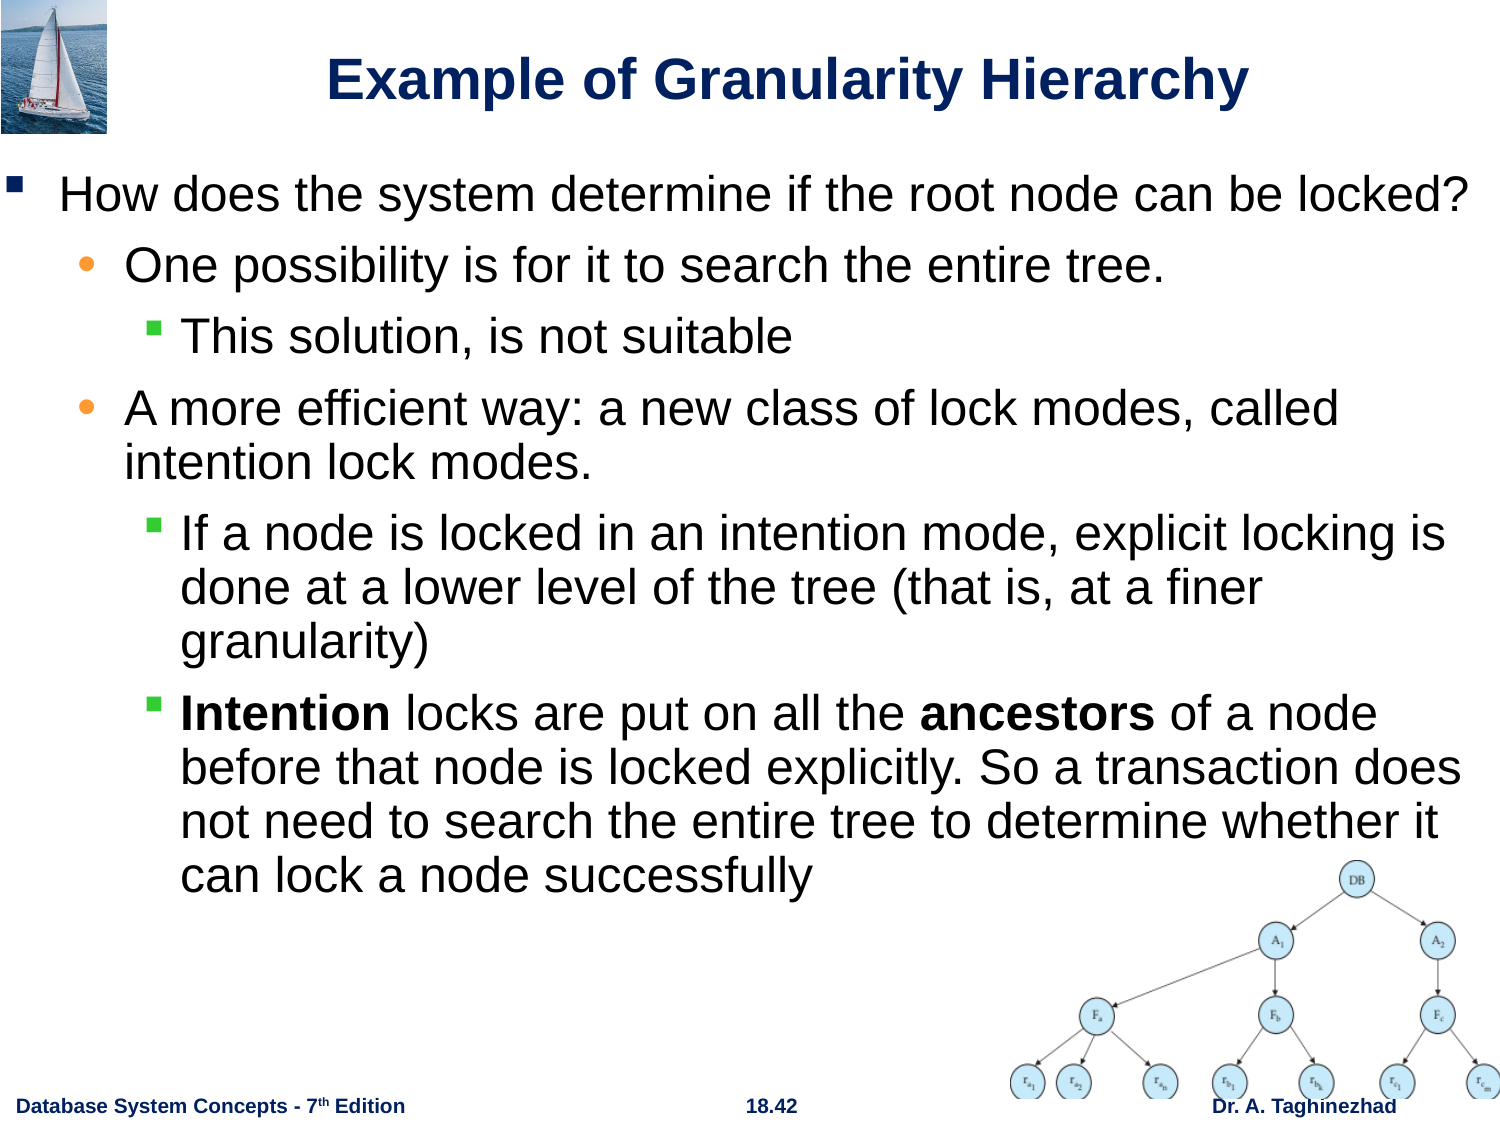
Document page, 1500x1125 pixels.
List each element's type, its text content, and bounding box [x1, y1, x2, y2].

picture [1009, 860, 1500, 1100]
title Example of Granularity Hierarchy [125, 18, 1452, 120]
picture [1, 0, 107, 134]
list How does the system determine if the root node can be locked? One possibility is for it to search the entire tree. This solution, is not suitable A more efficient way: a new class of lock modes, called intention lock modes. If a node is locked in an intention mode, explicit locking is done at a lower level of the tree (that is, at a finer granularity) Intention locks are put on all the ancestors of a node before that node is locked explicitly. So a transaction does not need to search the entire tree to determine whether it can lock a node successfully [0, 160, 1492, 1058]
